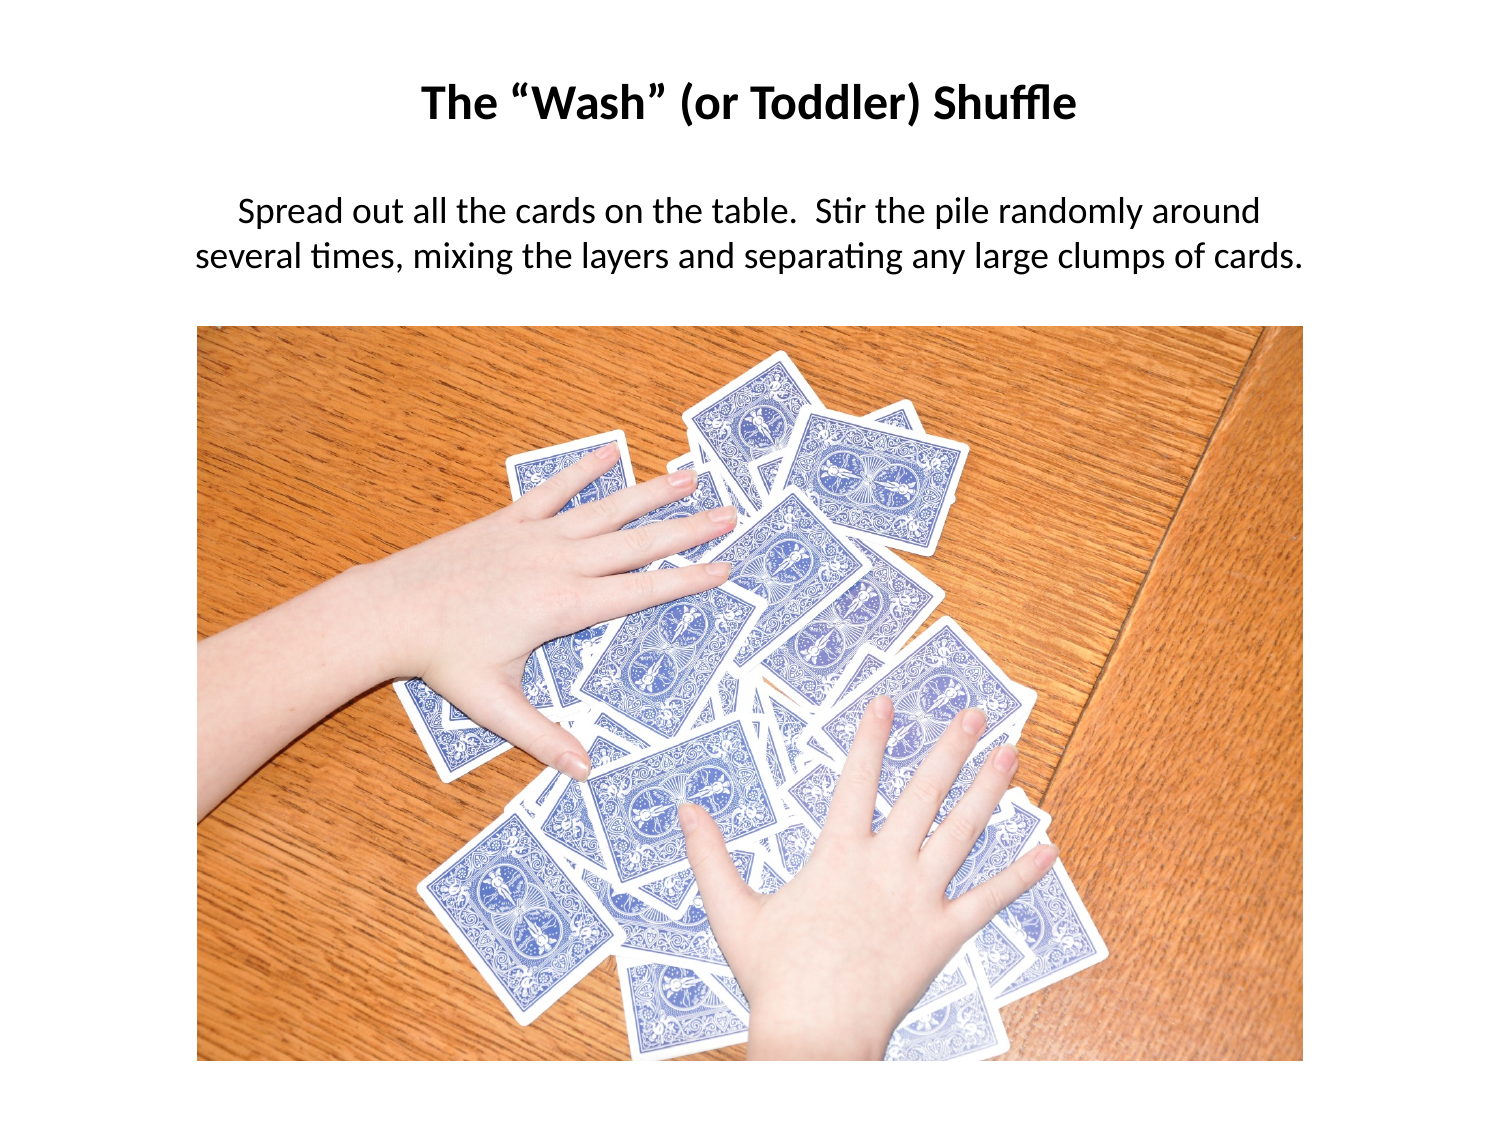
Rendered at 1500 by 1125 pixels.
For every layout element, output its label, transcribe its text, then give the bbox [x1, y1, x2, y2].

text_box Spread out all the cards on the table. Stir the pile randomly around several times, mixing the layers and separating any large clumps of cards. [153, 178, 1347, 284]
text_box The “Wash” (or Toddler) Shuffle [288, 62, 1212, 137]
picture [197, 326, 1303, 1061]
